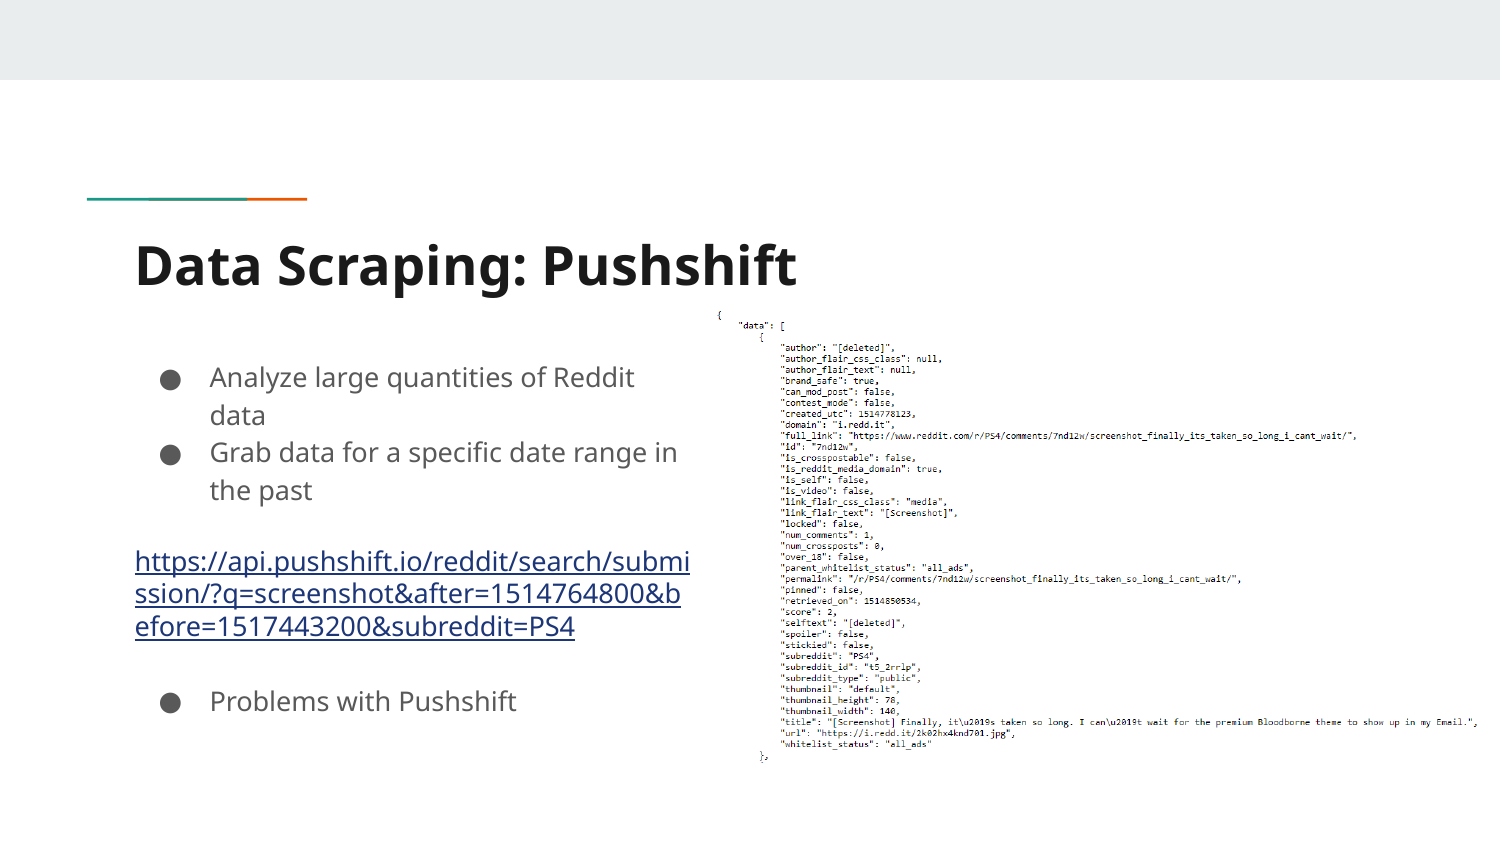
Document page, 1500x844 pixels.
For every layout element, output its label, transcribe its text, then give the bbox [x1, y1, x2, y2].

list Analyze large quantities of Reddit data Grab data for a specific date range in the past https://api.pushshift.io/reddit/search/submission/?q=screenshot&after=1514764800&before=1517443200&subreddit=PS4 Problems with Pushshift [119, 341, 707, 712]
title Data Scraping: Pushshift [119, 216, 1381, 305]
picture [712, 303, 1485, 764]
